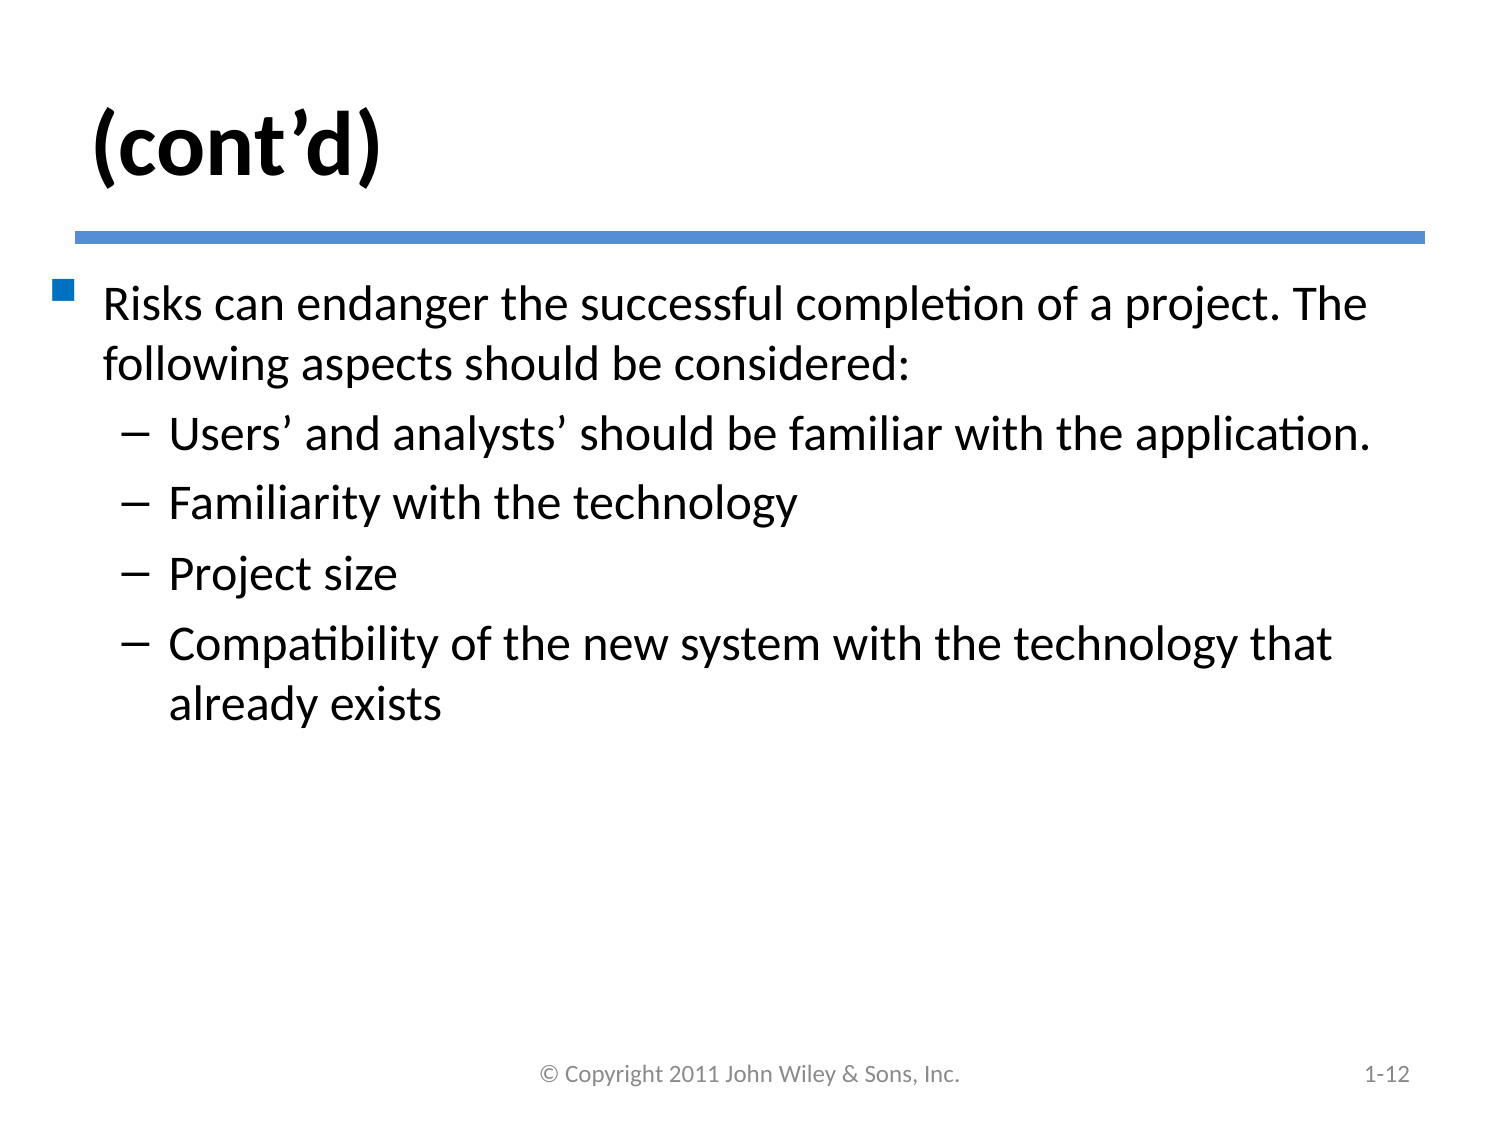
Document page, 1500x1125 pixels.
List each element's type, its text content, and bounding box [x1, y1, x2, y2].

title (cont’d) [75, 45, 1425, 233]
footer © Copyright 2011 John Wiley & Sons, Inc. [512, 1042, 988, 1103]
slide_number 1-12 [1074, 1042, 1425, 1103]
list Risks can endanger the successful completion of a project. The following aspects should be considered: Users’ and analysts’ should be familiar with the application. Familiarity with the technology Project size Compatibility of the new system with the technology that already exists [31, 262, 1425, 1005]
